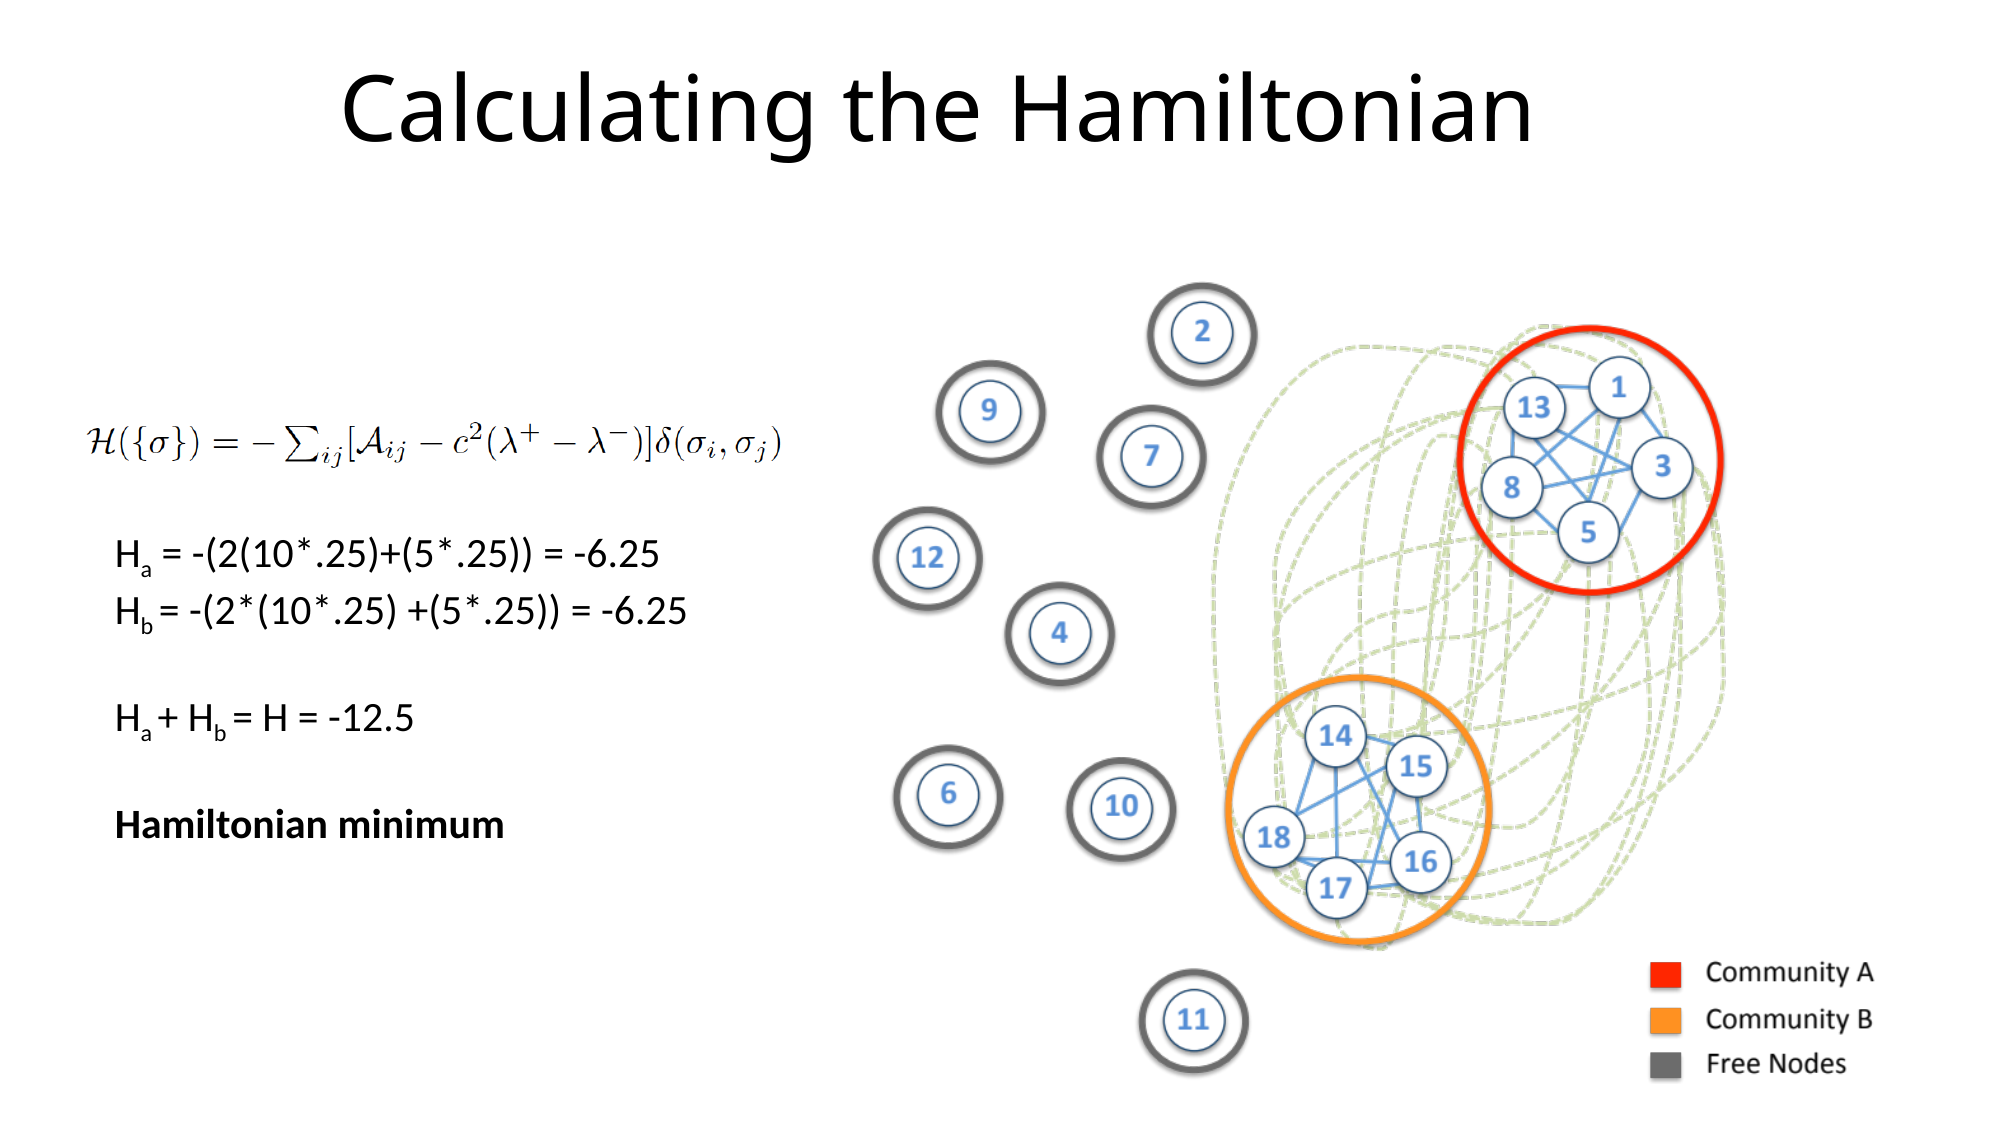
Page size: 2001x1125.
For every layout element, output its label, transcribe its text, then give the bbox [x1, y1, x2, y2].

title Calculating the Hamiltonian [324, 18, 1675, 206]
picture [866, 279, 1902, 1084]
picture [75, 394, 802, 492]
text_box Ha = -(2(10*.25)+(5*.25)) = -6.25 Hb = -(2*(10*.25) +(5*.25)) = -6.25 Ha + Hb = H = -12.5 Hamiltonian minimum [99, 518, 783, 989]
